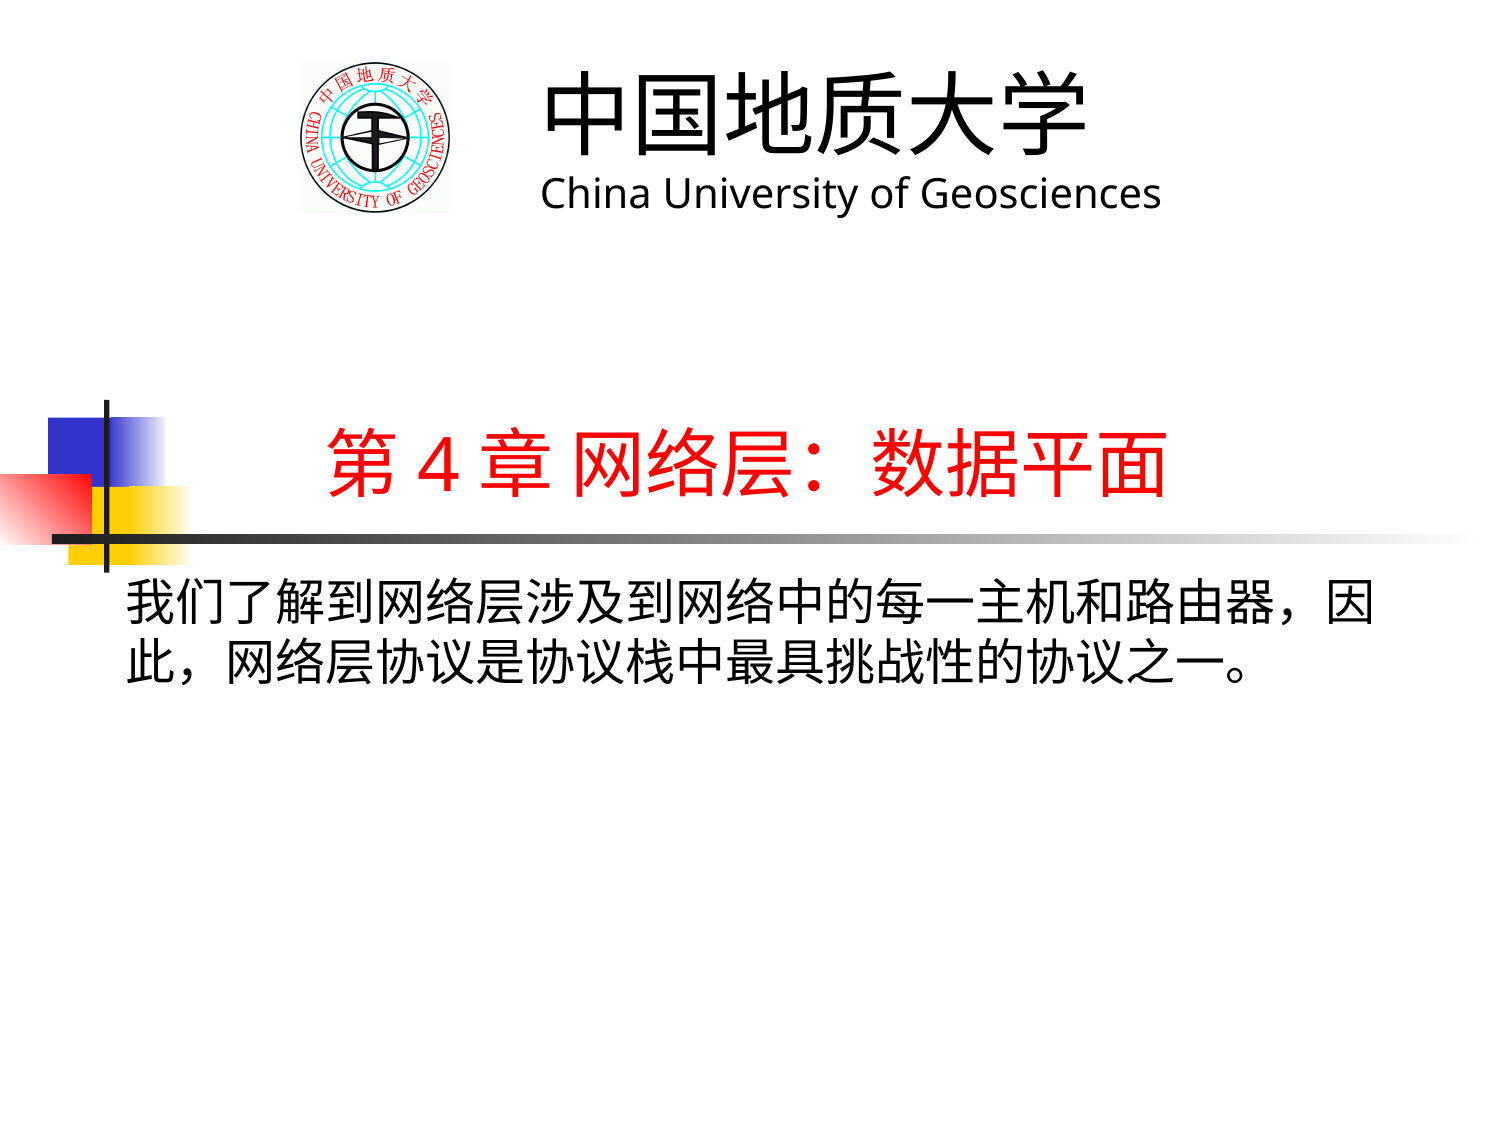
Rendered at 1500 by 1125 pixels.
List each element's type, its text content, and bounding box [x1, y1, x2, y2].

picture [300, 62, 450, 213]
title 第4章 网络层：数据平面 [191, 395, 1305, 515]
subtitle 我们了解到网络层涉及到网络中的每一主机和路由器，因此，网络层协议是协议栈中最具挑战性的协议之一。 [109, 562, 1417, 1026]
